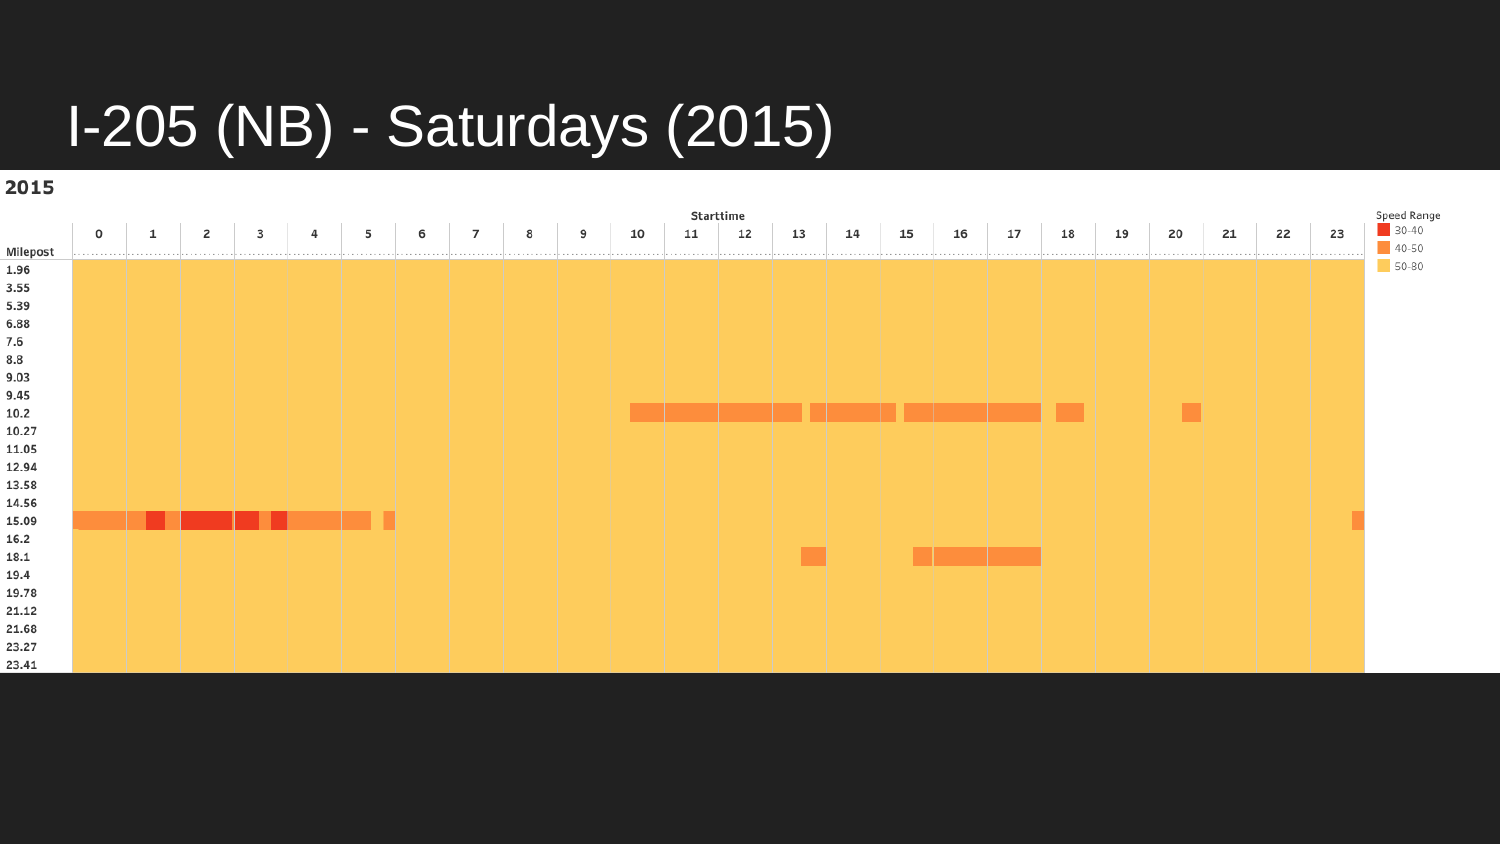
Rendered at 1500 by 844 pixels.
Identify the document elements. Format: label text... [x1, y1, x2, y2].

title I-205 (NB) - Saturdays (2015) [51, 72, 1449, 167]
picture [0, 170, 1500, 674]
